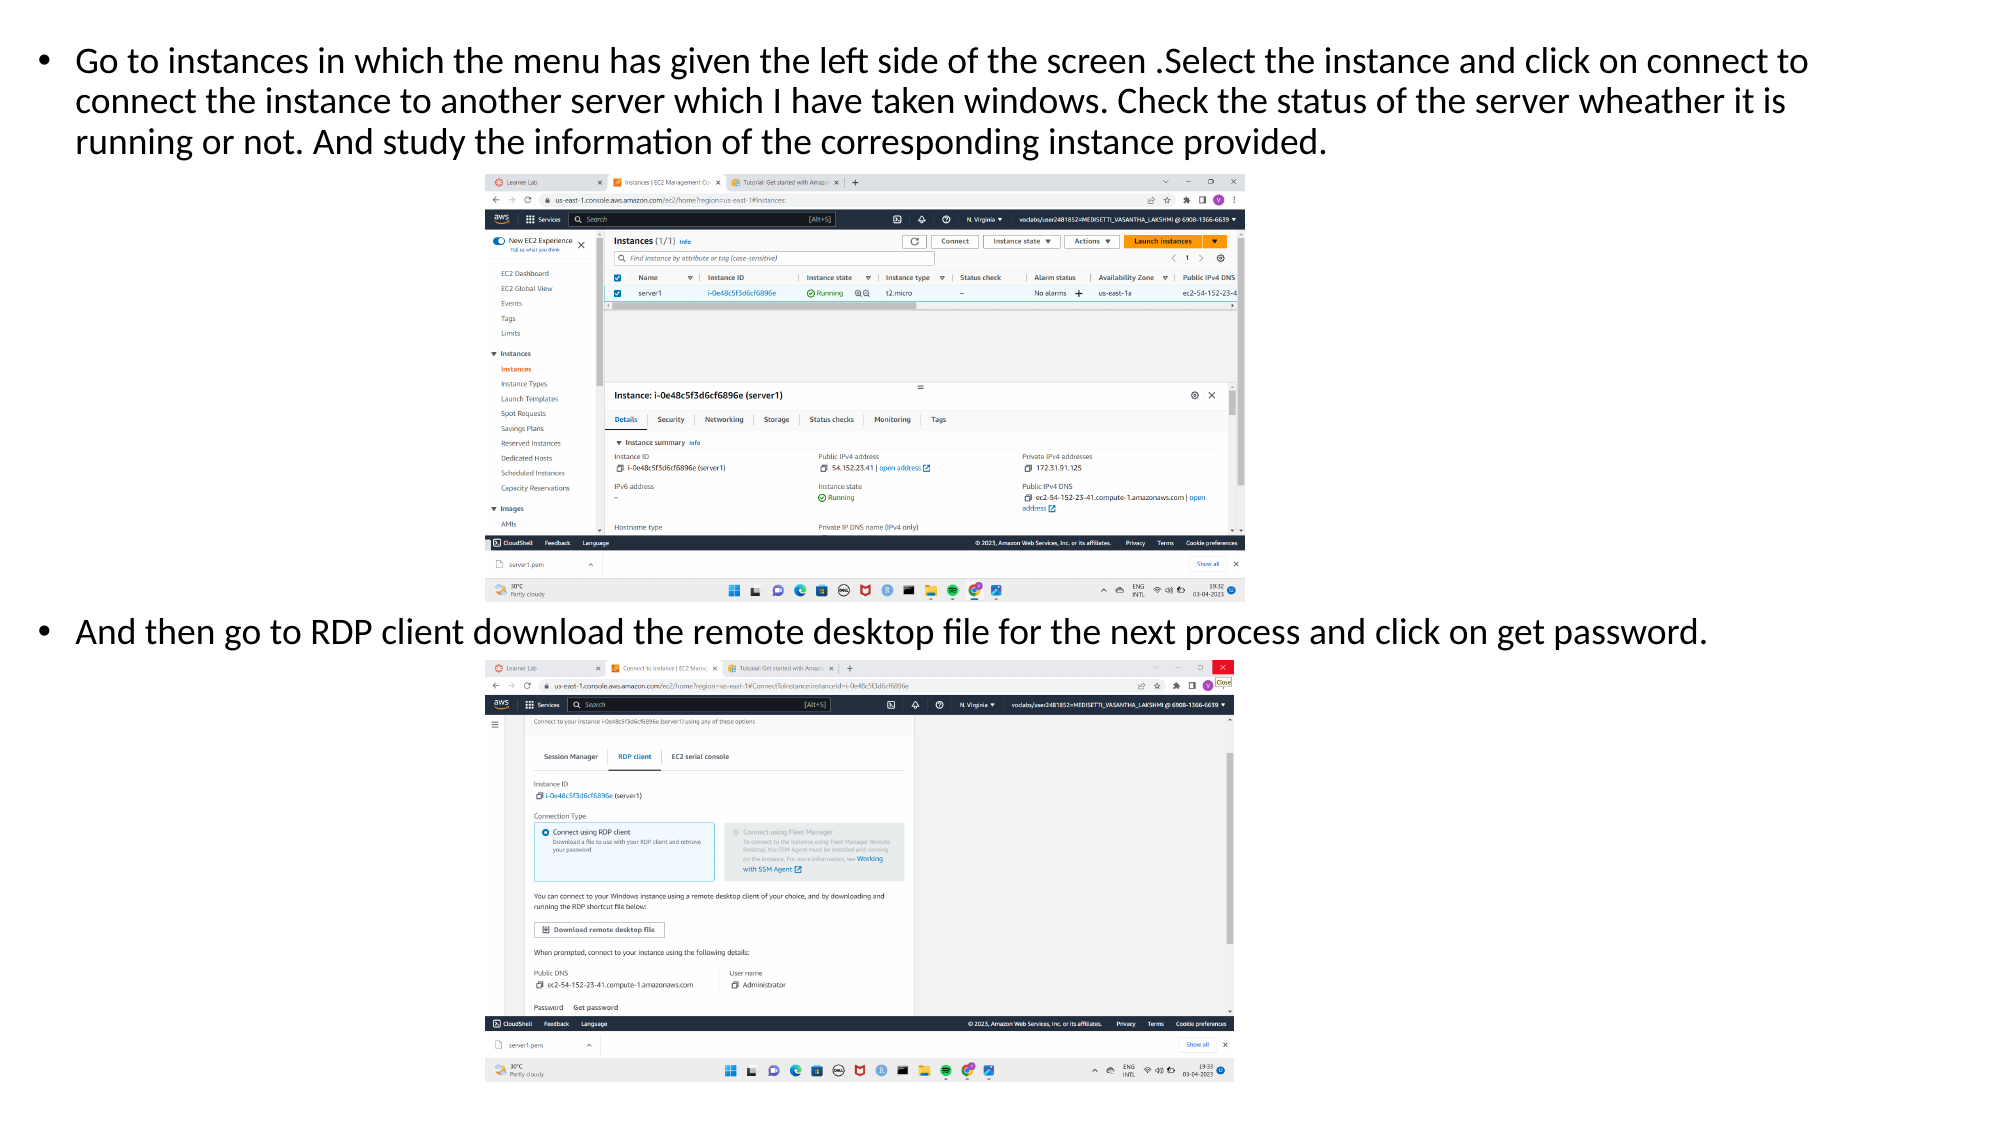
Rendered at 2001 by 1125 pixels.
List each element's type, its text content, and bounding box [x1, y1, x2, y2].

picture [485, 174, 1245, 602]
picture [485, 660, 1234, 1082]
list Go to instances in which the menu has given the left side of the screen .Select the instance and click on connect to connect the instance to another server which I have taken windows. Check the status of the server wheather it is running or not. And study the information of the corresponding instance provided. And then go to RDP client download the remote desktop file for the next process and click on get password. [22, 33, 1863, 1104]
